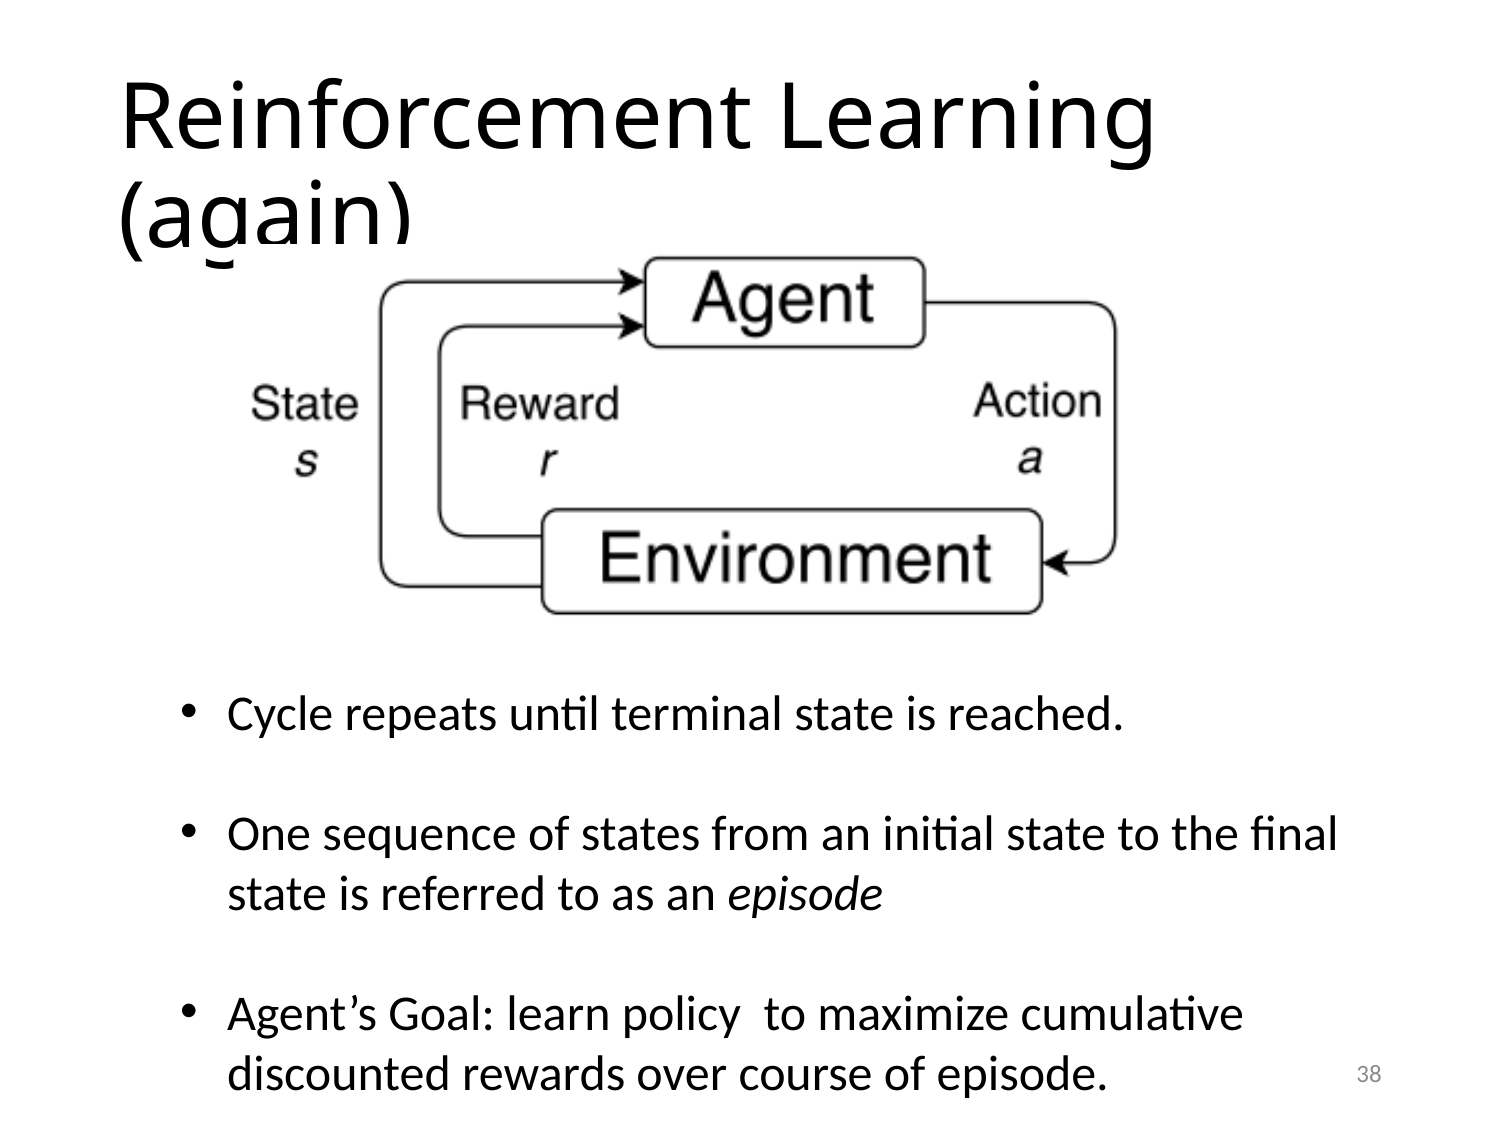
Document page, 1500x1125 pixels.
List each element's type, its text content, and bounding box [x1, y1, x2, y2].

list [233, 244, 1313, 629]
slide_number 38 [1059, 1042, 1397, 1103]
title Reinforcement Learning (again) [103, 59, 1397, 278]
